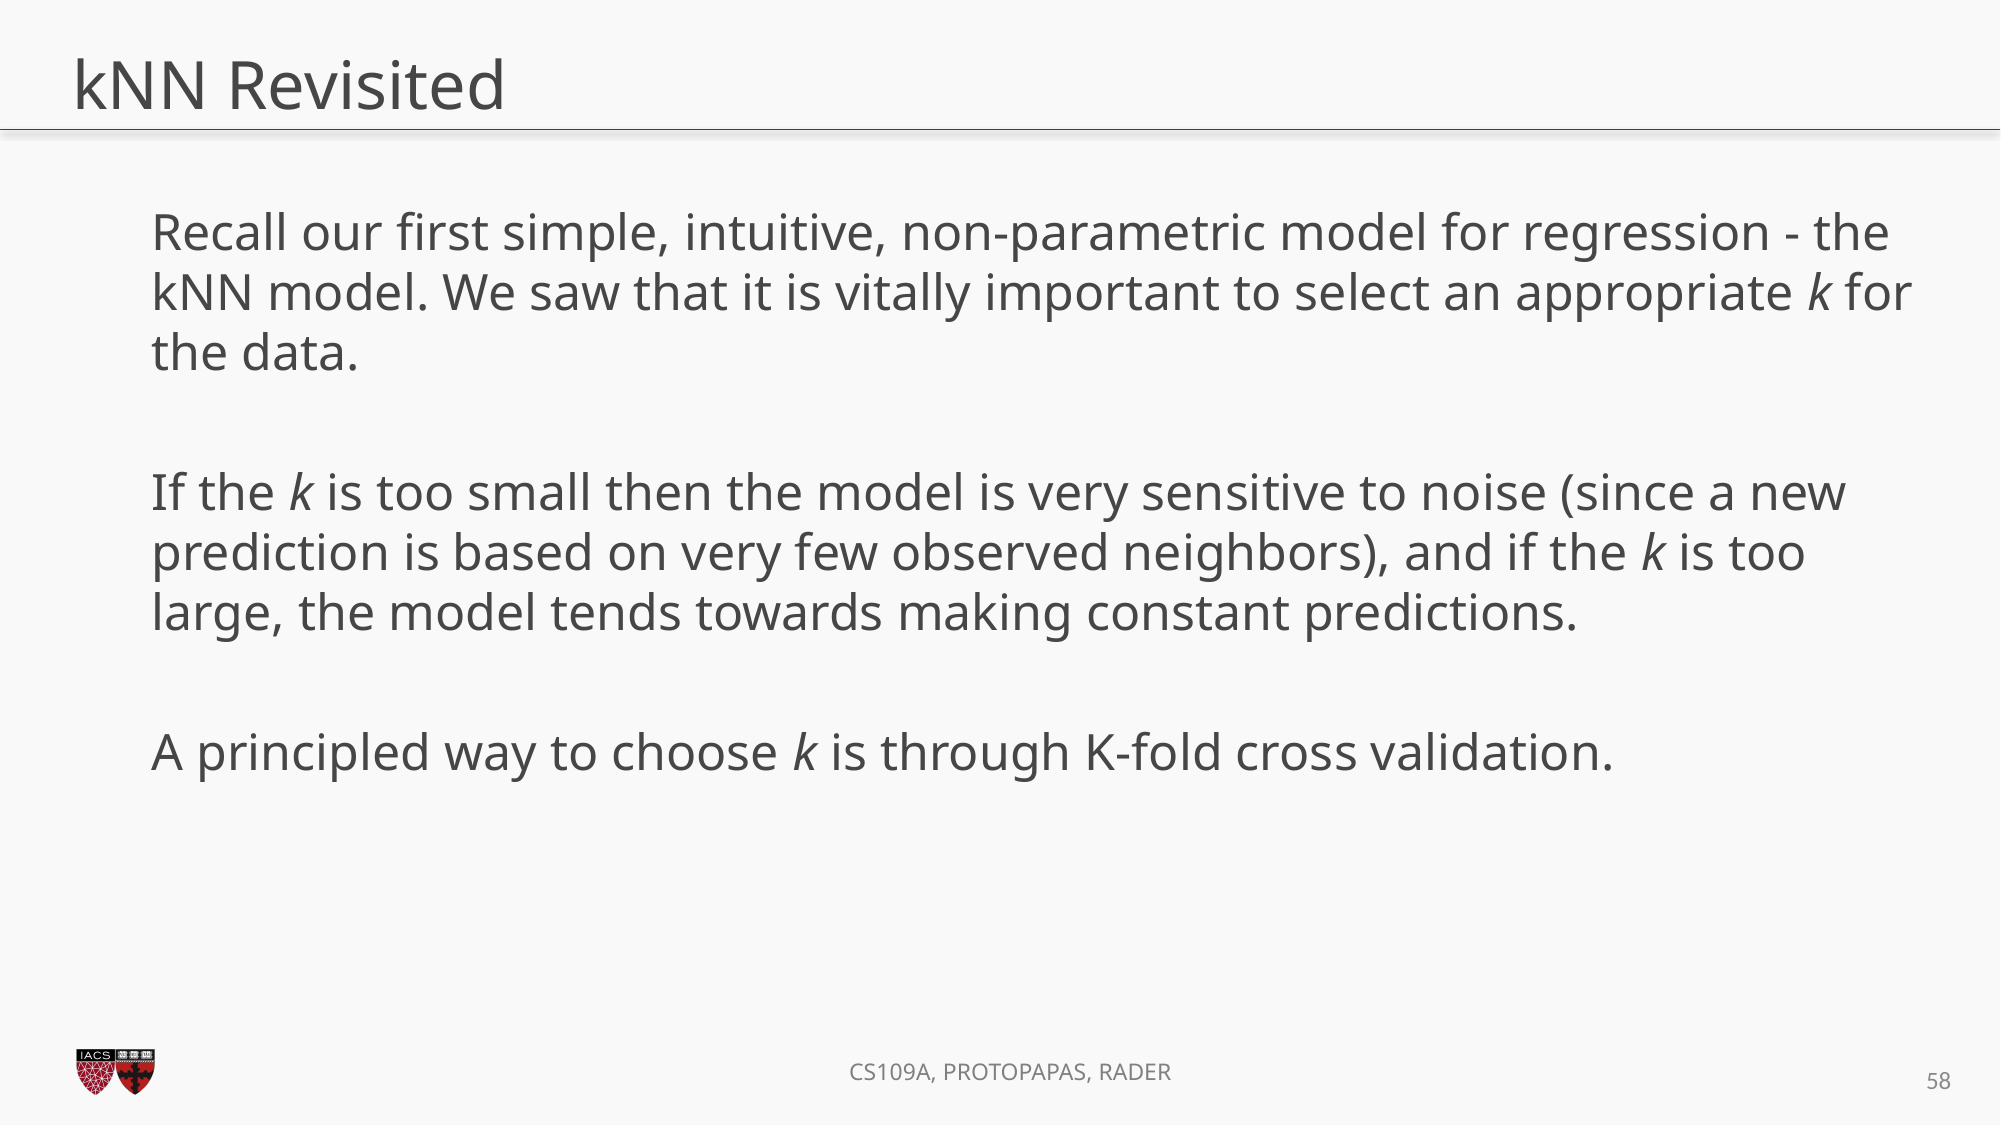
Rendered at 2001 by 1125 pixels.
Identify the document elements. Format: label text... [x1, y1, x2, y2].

list Recall our first simple, intuitive, non-parametric model for regression - the kNN model. We saw that it is vitally important to select an appropriate k for the data. If the k is too small then the model is very sensitive to noise (since a new prediction is based on very few observed neighbors), and if the k is too large, the model tends towards making constant predictions. A principled way to choose k is through K-fold cross validation. [136, 193, 1929, 540]
slide_number 57 [1500, 1050, 1967, 1110]
title kNN Revisited [57, 35, 1943, 162]
picture [75, 1049, 155, 1095]
